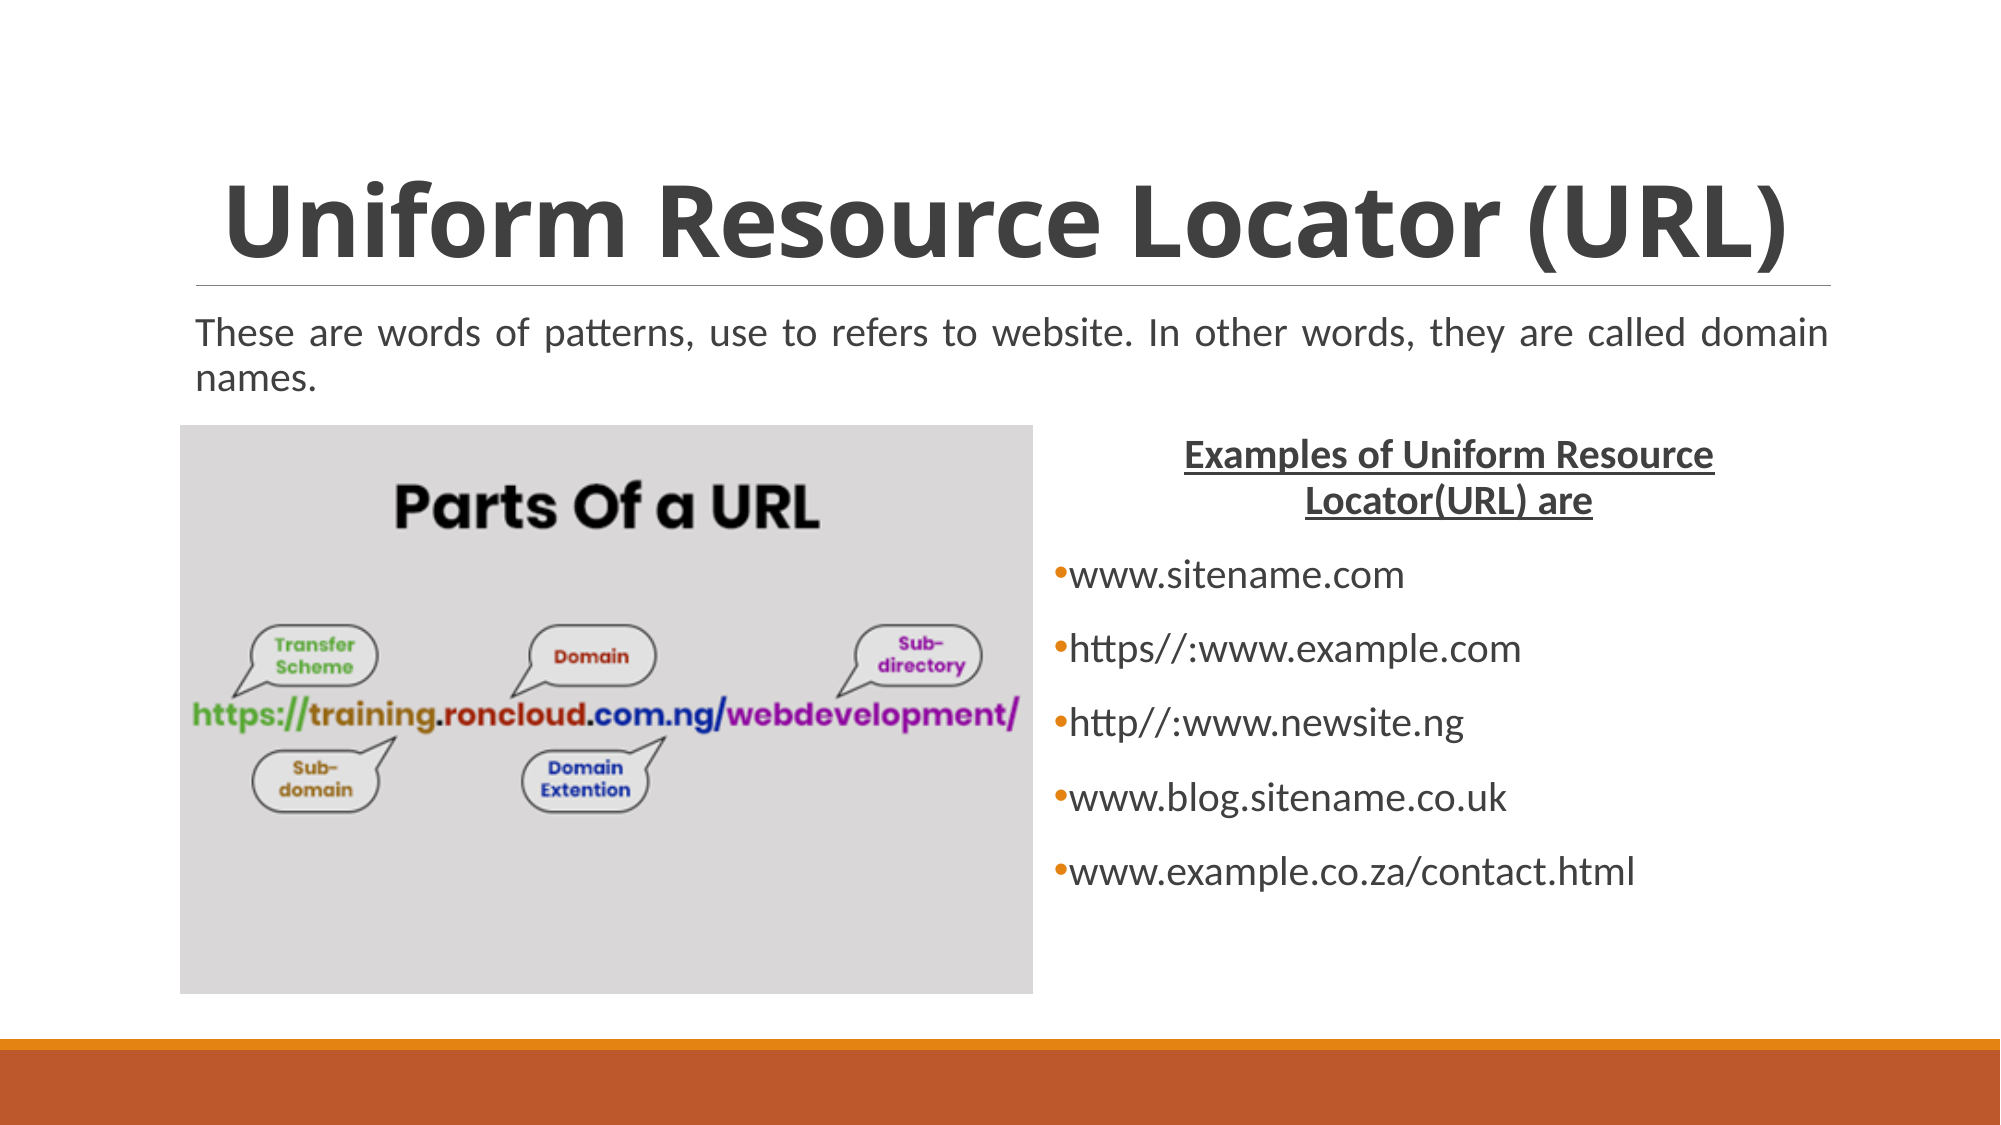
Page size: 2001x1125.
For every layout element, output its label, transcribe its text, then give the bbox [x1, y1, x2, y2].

text_box Examples of Uniform Resource Locator(URL) are www.sitename.com https//:www.example.com http//:www.newsite.ng www.blog.sitename.co.uk www.example.co.za/contact.html [1053, 425, 1831, 1009]
title Uniform Resource Locator (URL) [180, 47, 1830, 285]
list These are words of patterns, use to refers to website. In other words, they are called domain names. [180, 302, 1830, 410]
picture [179, 424, 1033, 995]
